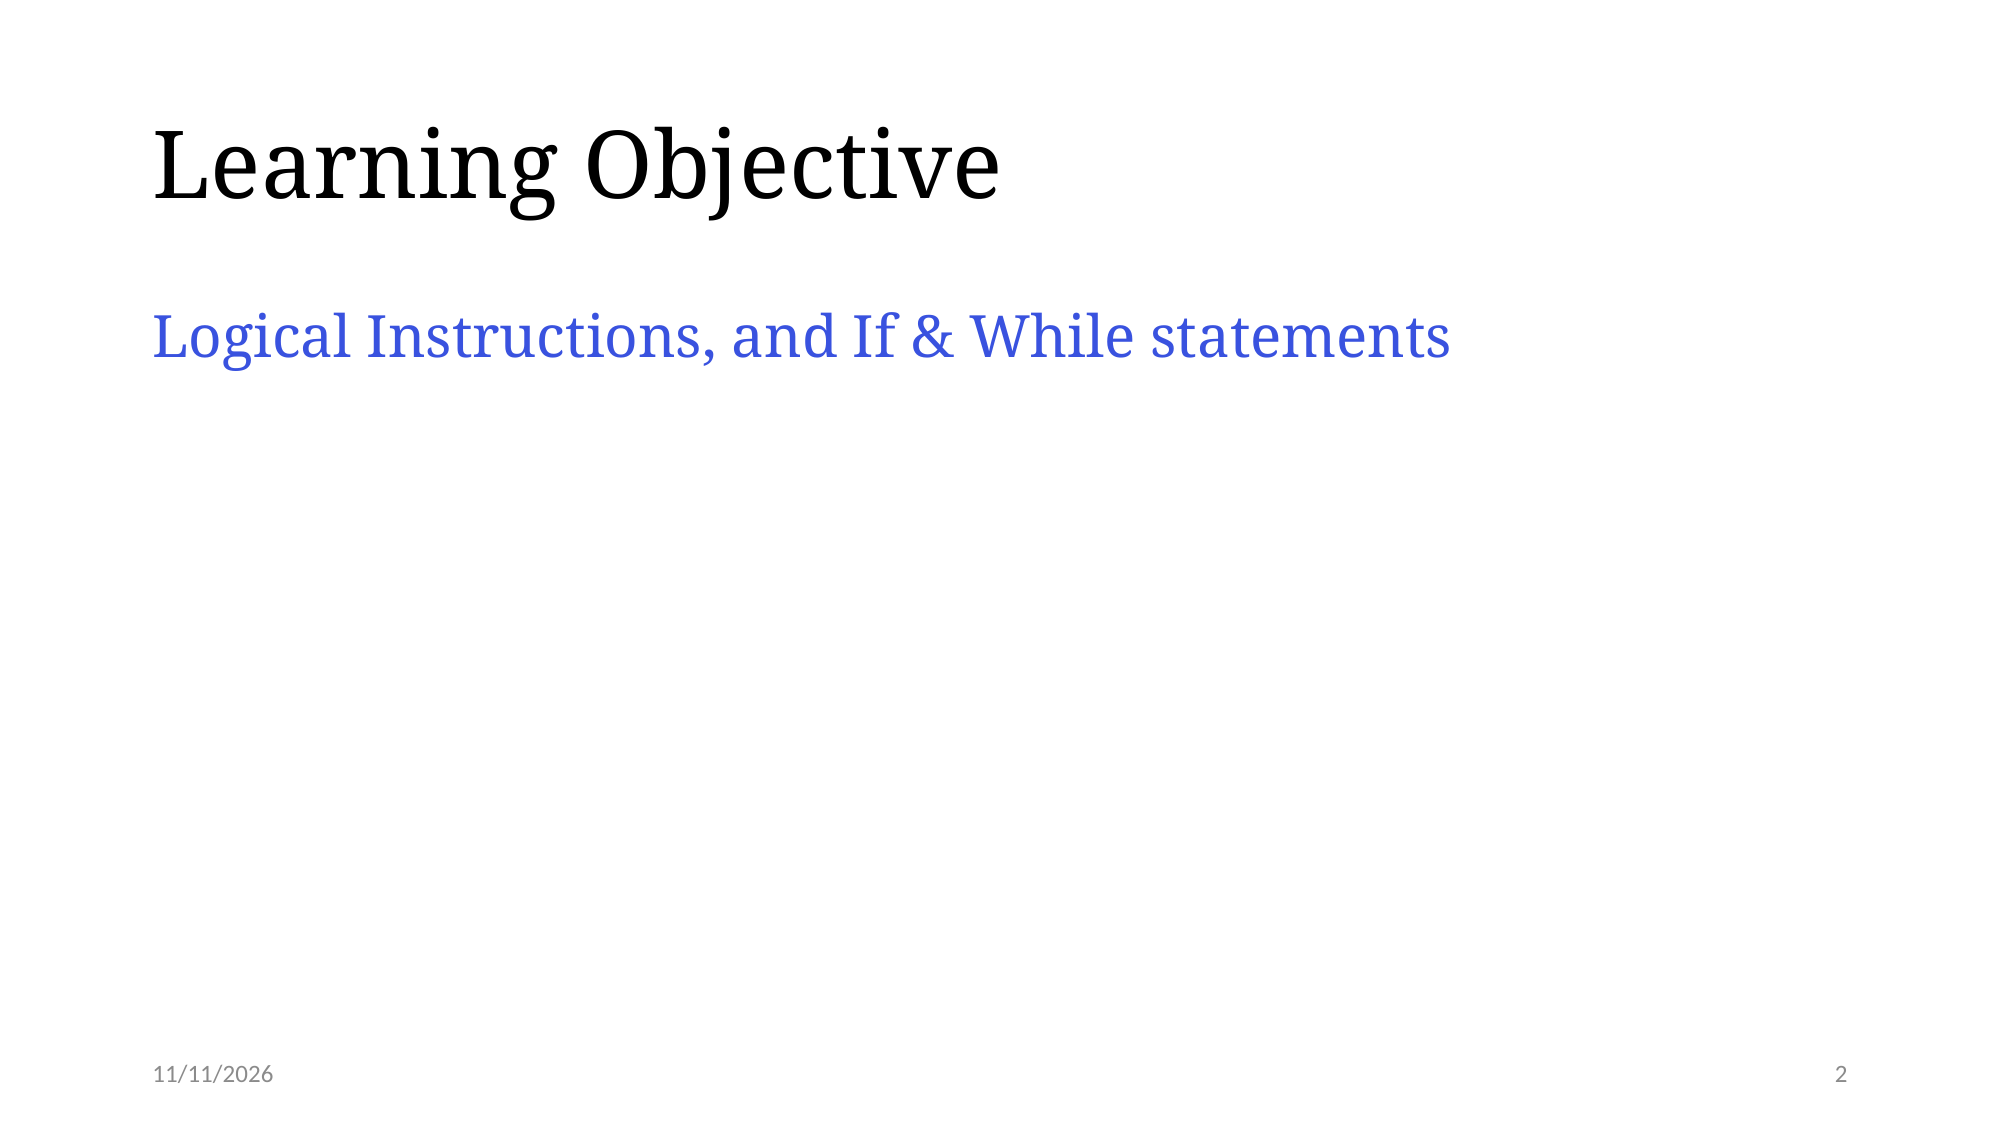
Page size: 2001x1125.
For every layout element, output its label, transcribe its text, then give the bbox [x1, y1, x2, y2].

list Logical Instructions, and If & While statements [137, 299, 1863, 1014]
slide_number 2 [1412, 1042, 1863, 1103]
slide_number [137, 1042, 588, 1103]
title Learning Objective [137, 59, 1863, 278]
